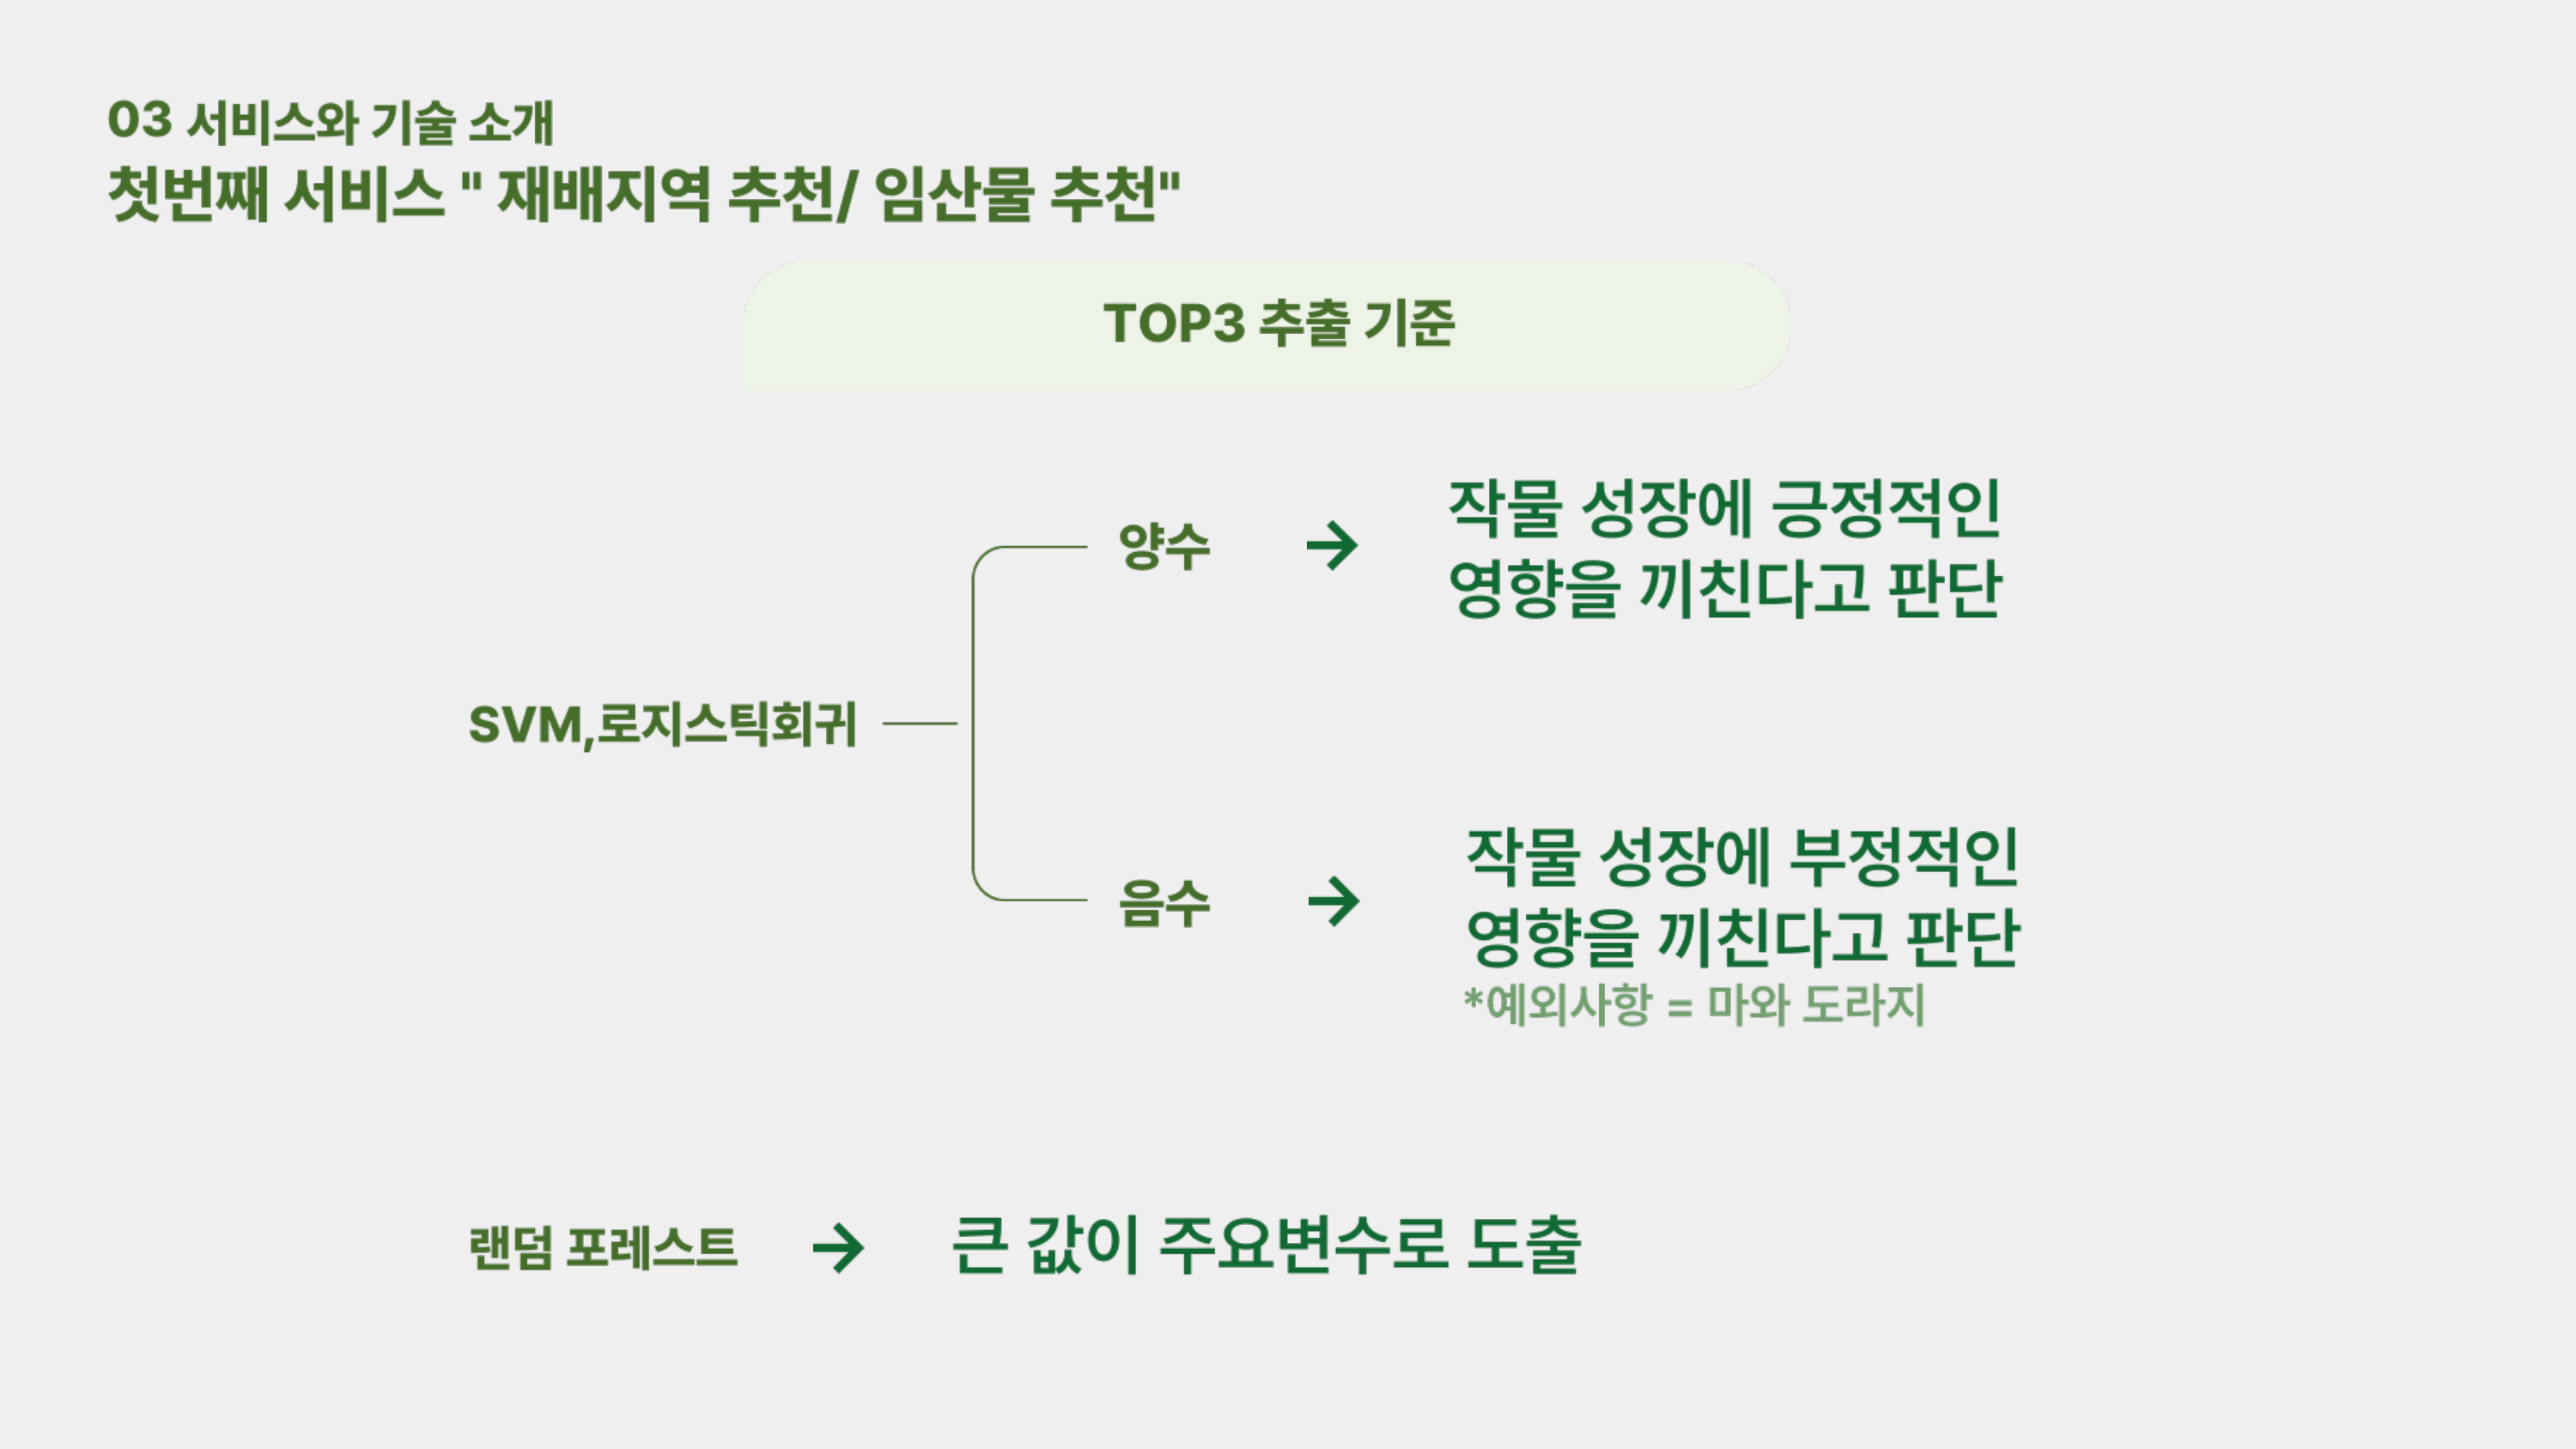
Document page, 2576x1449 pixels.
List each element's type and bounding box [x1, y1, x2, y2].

picture [87, 52, 1791, 409]
picture [1361, 436, 2100, 698]
picture [813, 1222, 865, 1274]
picture [452, 476, 1264, 900]
picture [1309, 876, 1360, 927]
picture [1102, 785, 2118, 1082]
picture [883, 1173, 1668, 1353]
picture [452, 1194, 786, 1330]
picture [1307, 519, 1358, 571]
